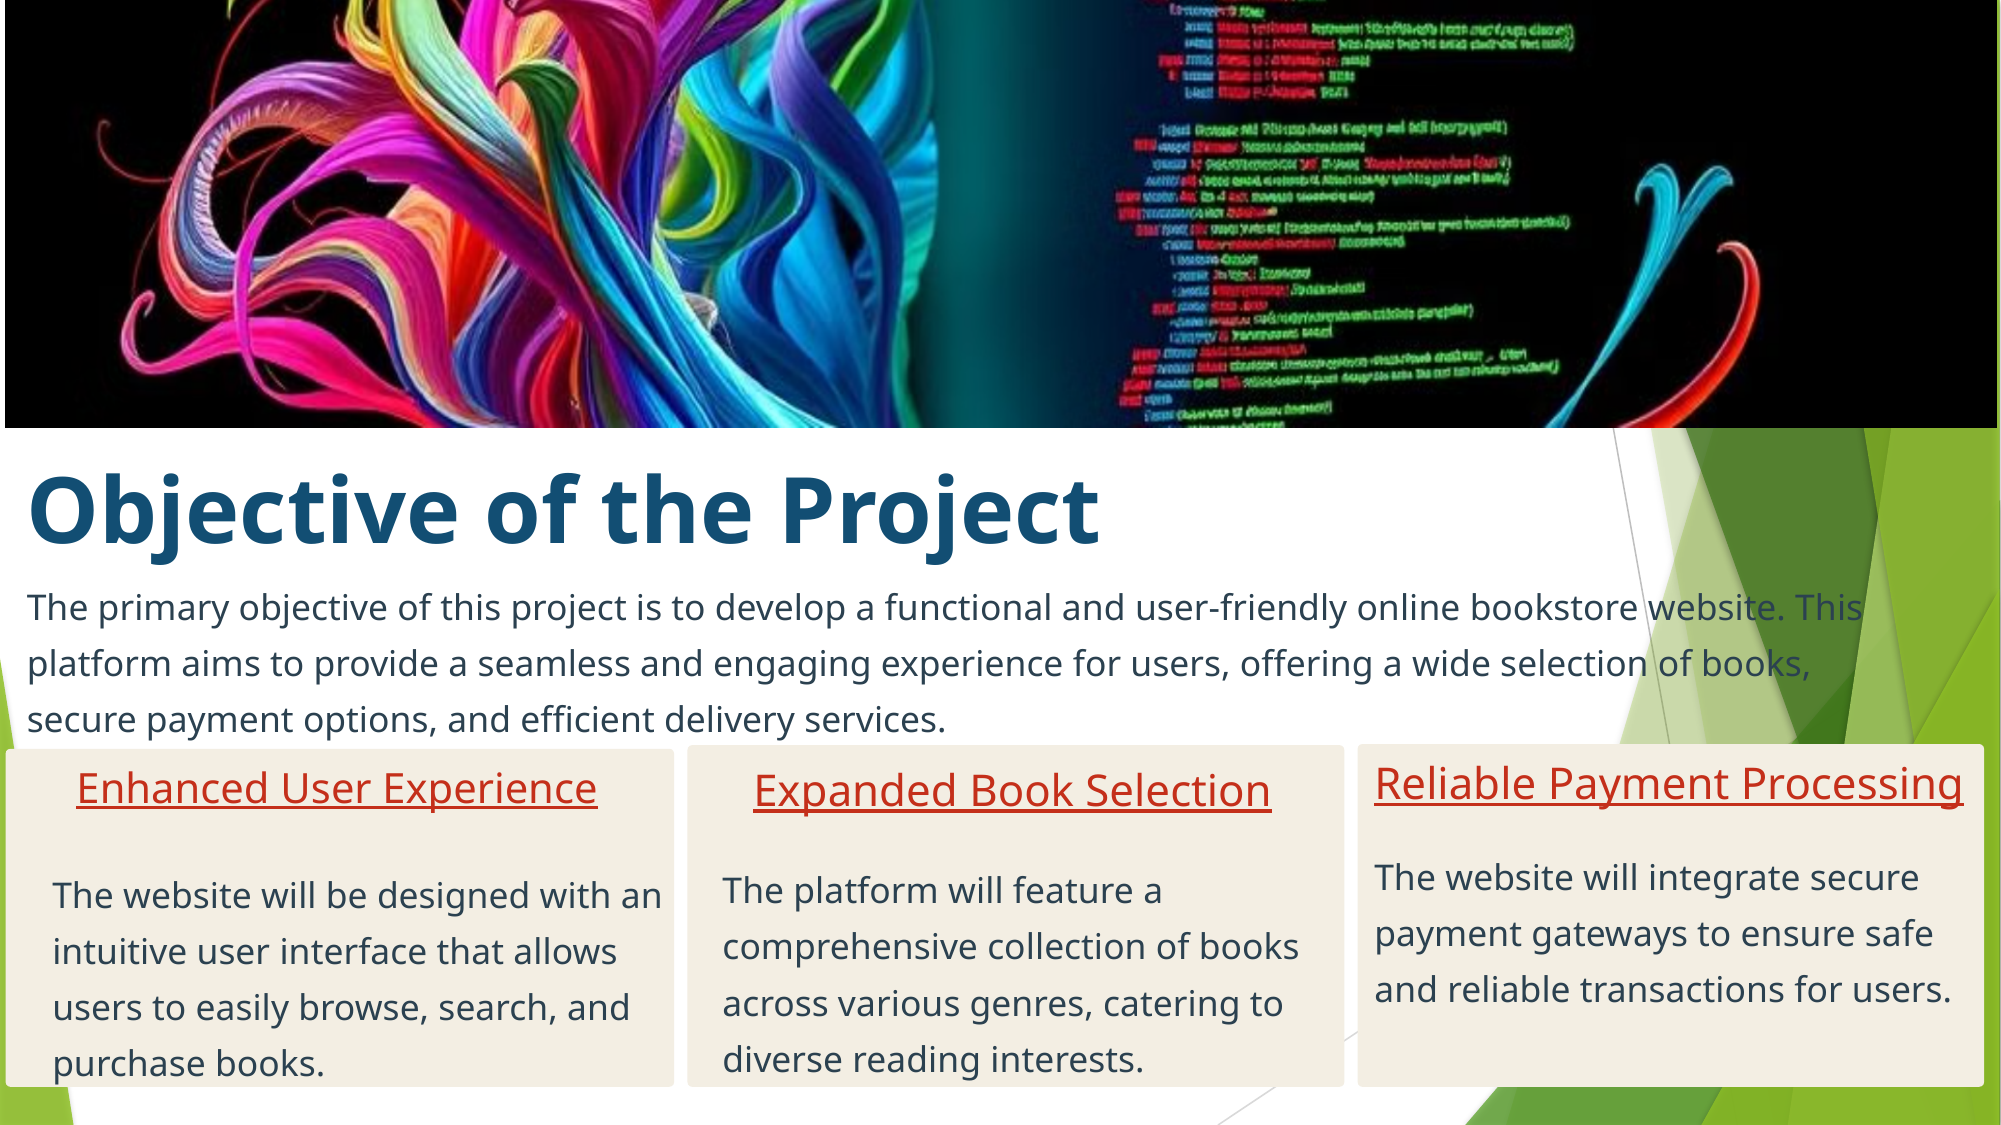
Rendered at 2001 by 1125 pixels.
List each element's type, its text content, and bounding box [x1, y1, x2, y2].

text_box The website will integrate secure payment gateways to ensure safe and reliable transactions for users. [1374, 840, 1997, 1012]
picture [755, 421, 760, 429]
text_box Expanded Book Selection [753, 759, 1302, 816]
text_box The platform will feature a comprehensive collection of books across various genres, catering to diverse reading interests. [722, 854, 1345, 1083]
text_box [687, 745, 1345, 1087]
text_box The website will be designed with an intuitive user interface that allows users to easily browse, search, and purchase books. [52, 858, 675, 1087]
text_box Reliable Payment Processing [1374, 753, 1997, 840]
text_box Enhanced User Experience [61, 748, 613, 819]
picture [1052, 0, 1997, 429]
text_box Objective of the Project [26, 451, 1018, 563]
text_box The primary objective of this project is to develop a functional and user-friendly online bookstore website. This platform aims to provide a seamless and engaging experience for users, offering a wide selection of books, secure payment options, and efficient delivery services. [26, 571, 1903, 685]
text_box [1357, 744, 1985, 1087]
text_box [5, 748, 675, 1087]
picture [5, 0, 1030, 429]
